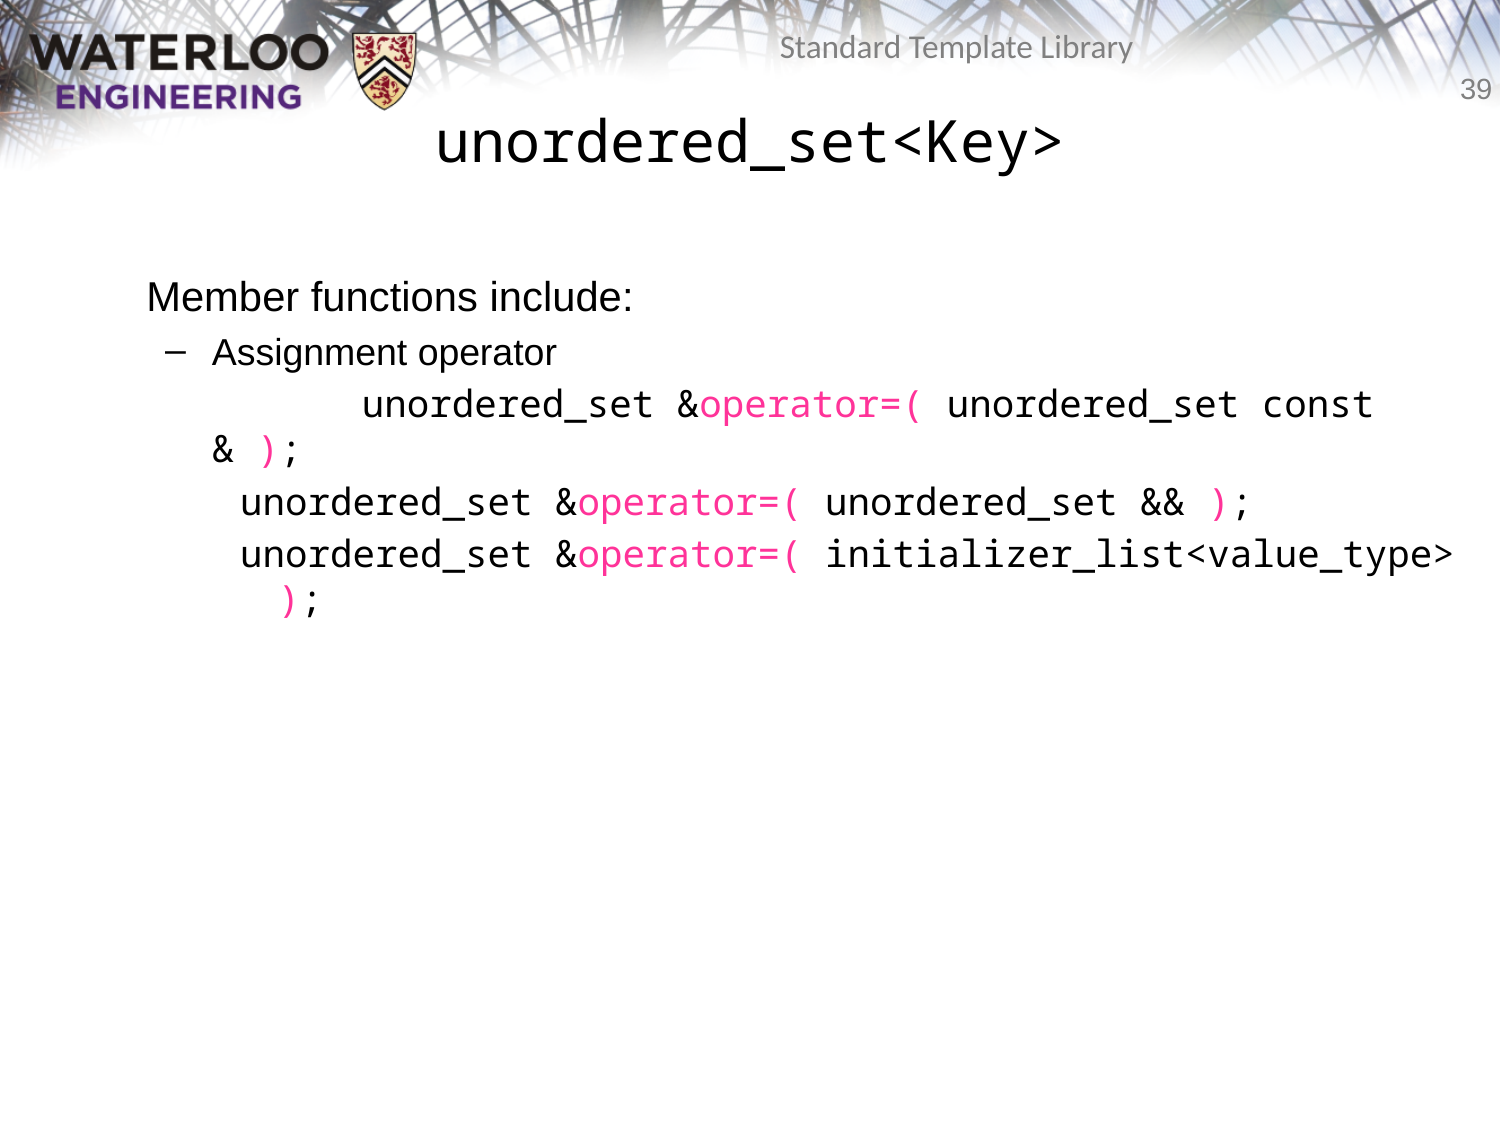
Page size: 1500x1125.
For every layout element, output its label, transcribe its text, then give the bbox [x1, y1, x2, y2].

picture [0, 0, 1500, 1125]
title unordered_set<Key> [74, 44, 1426, 233]
list Member functions include: Assignment operator unordered_set &operator=( unordered_set const & ); unordered_set &operator=( unordered_set && ); unordered_set &operator=( initializer_list<value_type> ); [74, 262, 1483, 1006]
